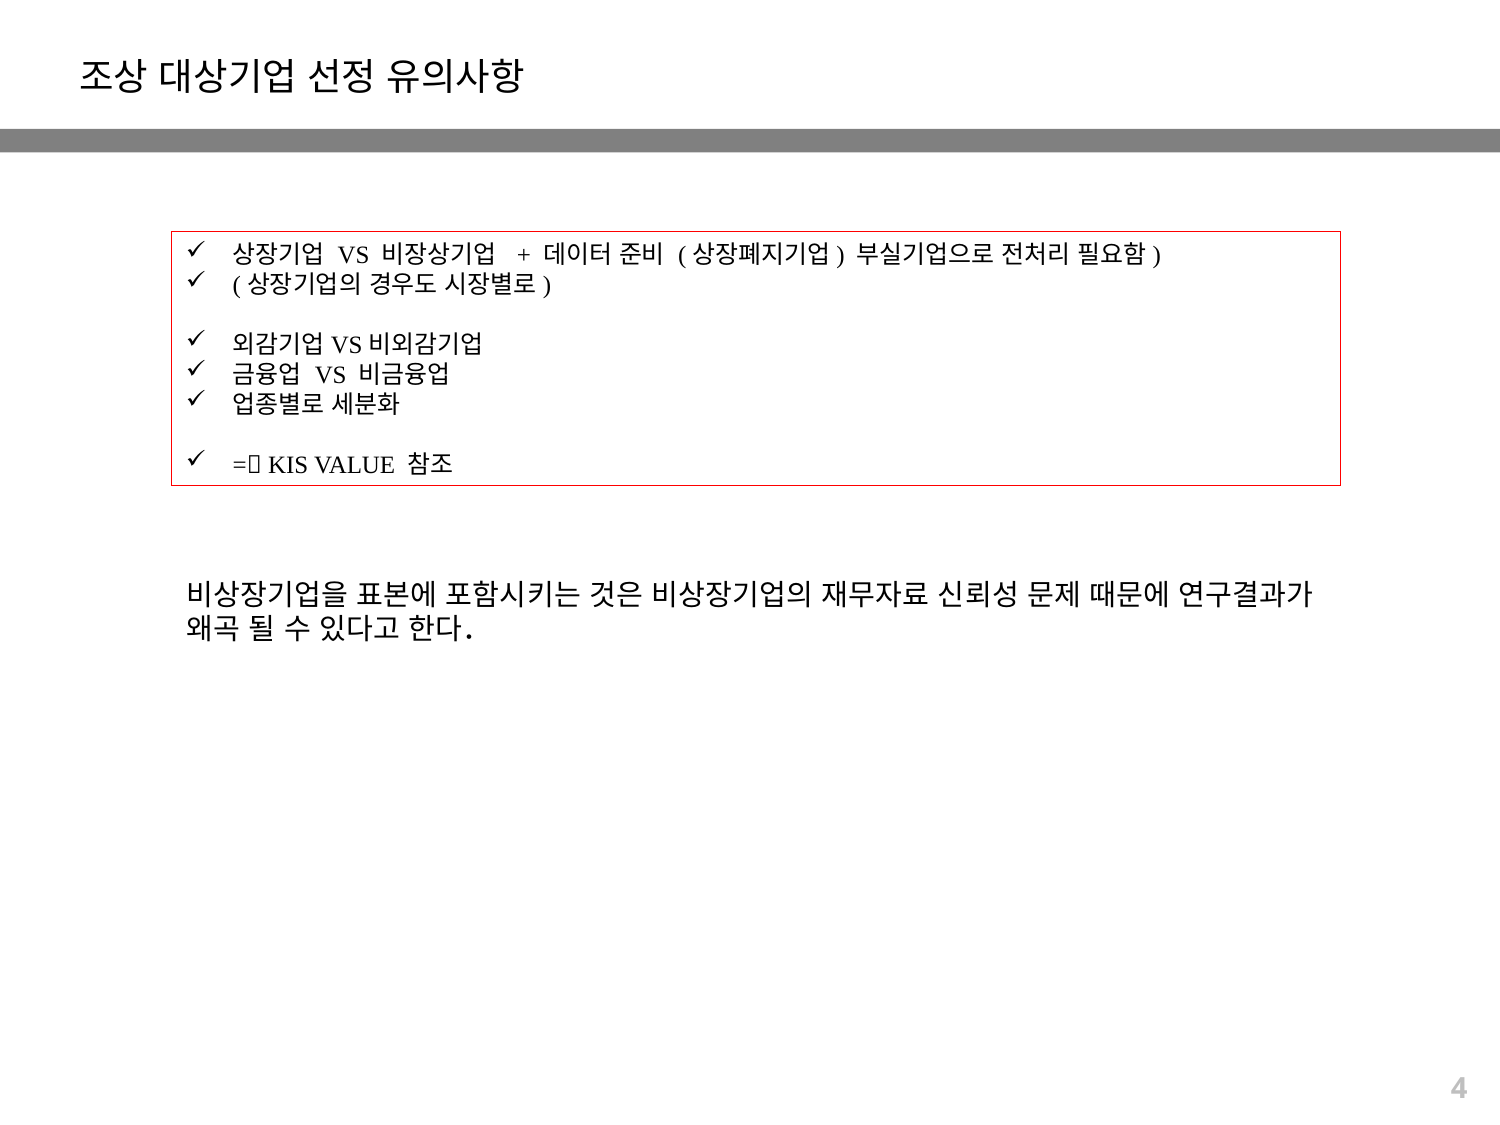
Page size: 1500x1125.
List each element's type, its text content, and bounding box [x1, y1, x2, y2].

text_box 조상 대상기업 선정 유의사항 [64, 46, 680, 106]
text_box [22, 46, 1195, 129]
text_box 비상장기업을 표본에 포함시키는 것은 비상장기업의 재무자료 신뢰성 문제 때문에 연구결과가 왜곡 될 수 있다고 한다． [171, 568, 1362, 654]
text_box 상장기업 VS 비장상기업 + 데이터 준비 (상장폐지기업) 부실기업으로 전처리 필요함) (상장기업의 경우도 시장별로) 외감기업VS비외감기업 금융업 VS 비금융업 업종별로 세분화 = KIS VALUE 참조 [171, 231, 1341, 486]
text_box 4 [1246, 1061, 1483, 1112]
text_box [0, 128, 1500, 153]
